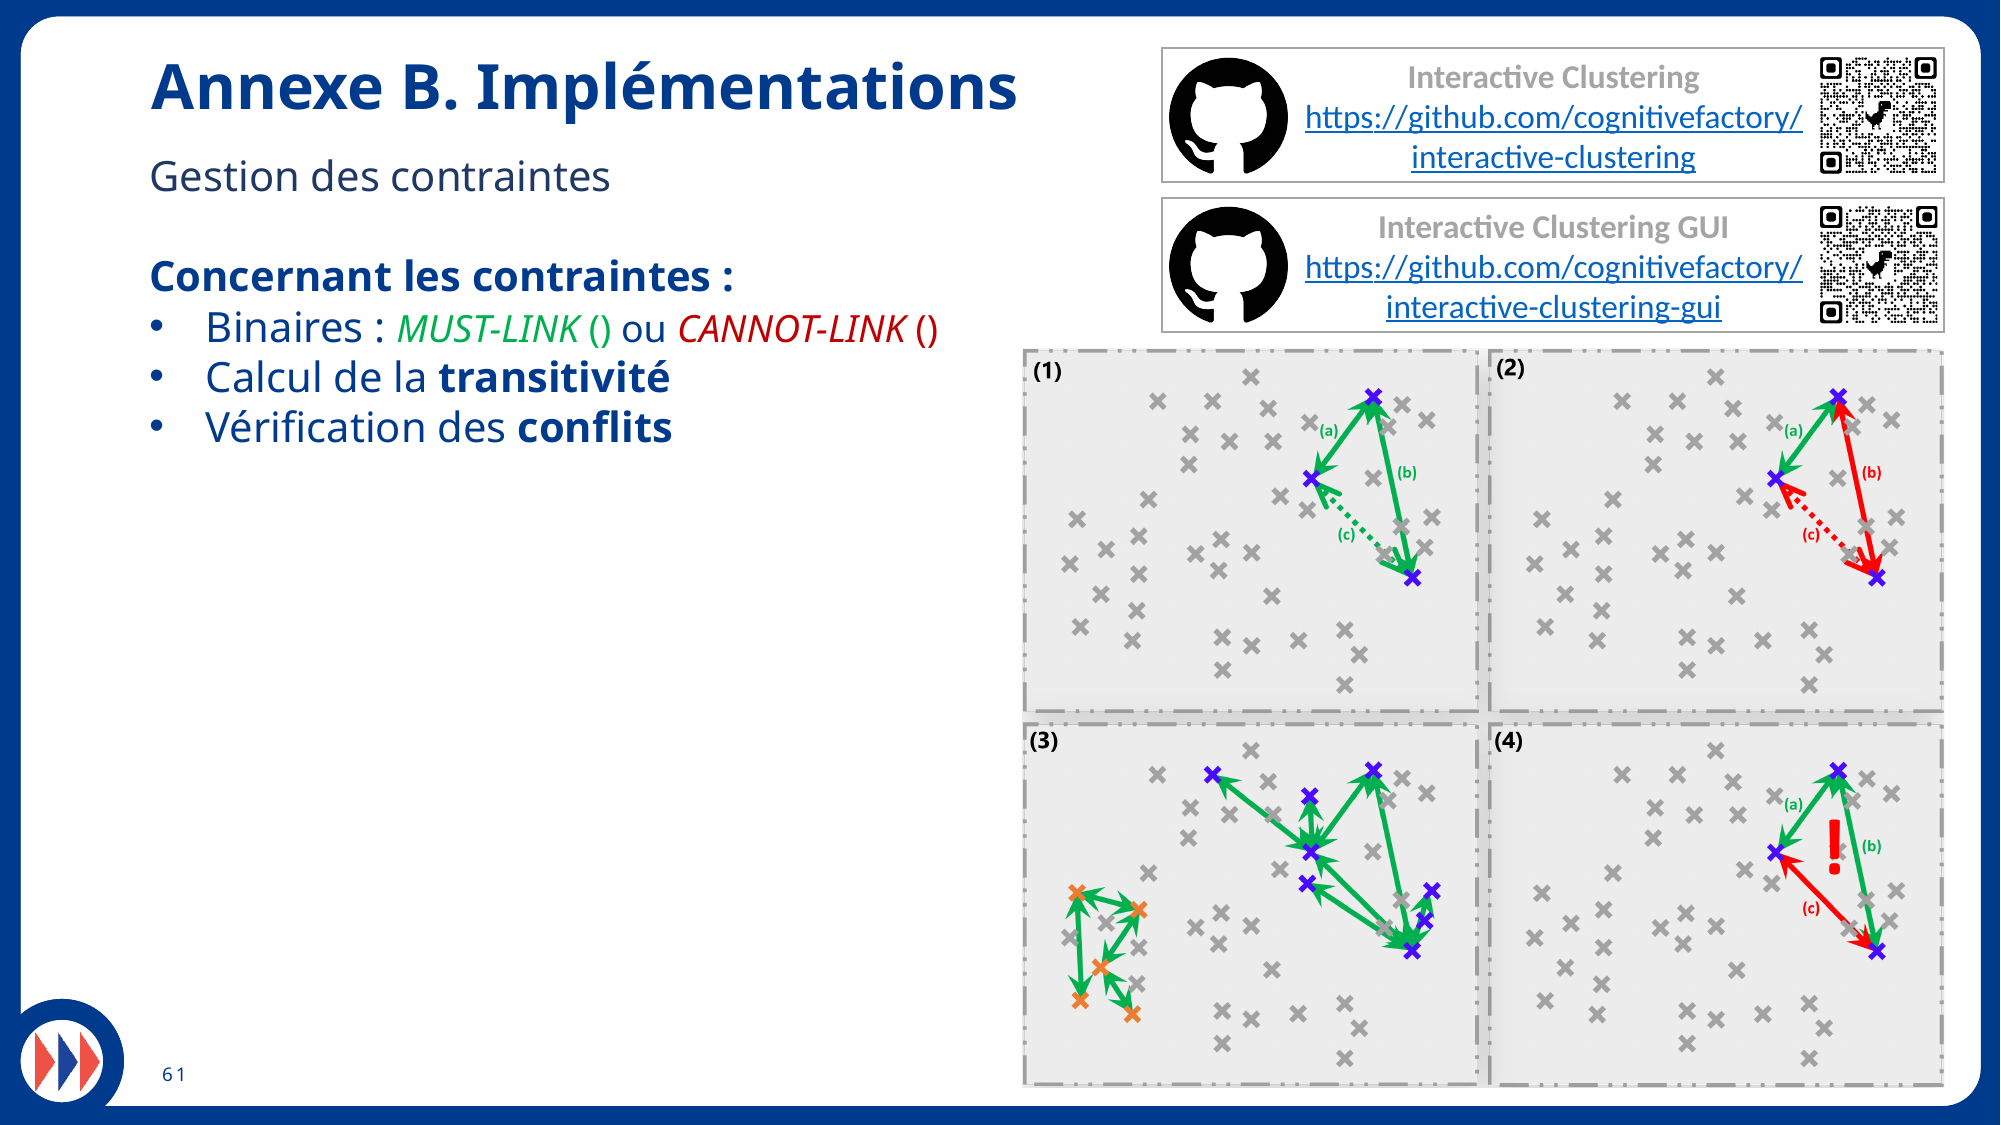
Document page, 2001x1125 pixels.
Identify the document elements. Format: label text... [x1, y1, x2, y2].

title Annexe B. Implémentations [137, 48, 1161, 135]
picture [35, 1032, 100, 1091]
list Gestion des contraintes [134, 142, 1142, 201]
picture [1022, 347, 1945, 1089]
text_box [1162, 198, 1945, 332]
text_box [1162, 48, 1945, 182]
slide_number 61 [147, 1056, 233, 1094]
